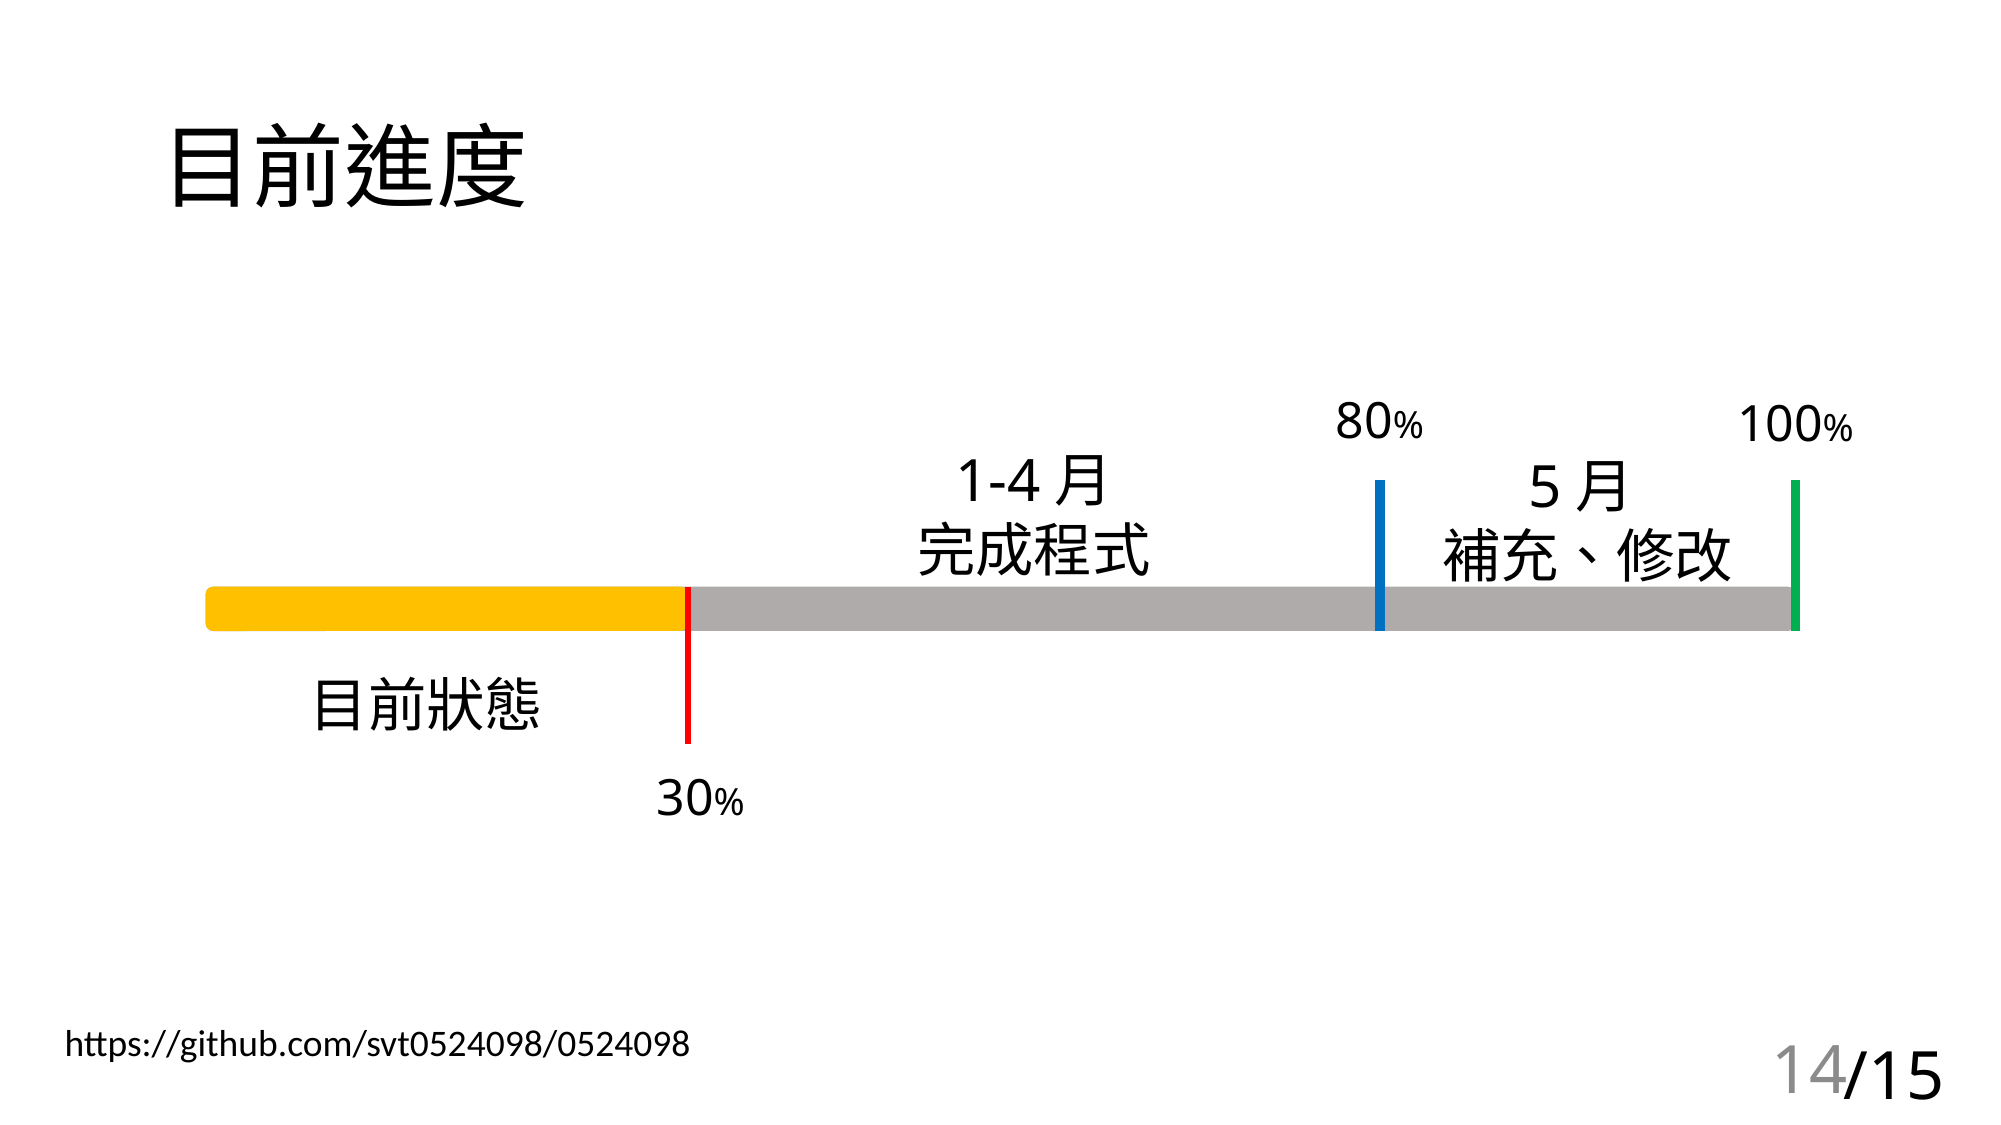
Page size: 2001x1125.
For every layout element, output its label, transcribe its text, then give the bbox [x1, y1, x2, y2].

text_box 100% [1722, 383, 1869, 459]
text_box 目前狀態 [295, 661, 558, 746]
text_box [1376, 585, 1791, 632]
text_box 1-4月 完成程式 [902, 435, 1166, 591]
title 目前進度 [146, 62, 1872, 280]
text_box 5月 補充、修改 [1427, 441, 1749, 597]
text_box 80% [1321, 380, 1439, 456]
text_box [204, 585, 685, 633]
slide_number 14 [1412, 1042, 1863, 1103]
text_box 30% [641, 758, 760, 833]
text_box [682, 585, 1375, 633]
text_box https://github.com/svt0524098/0524098 [49, 1012, 706, 1072]
